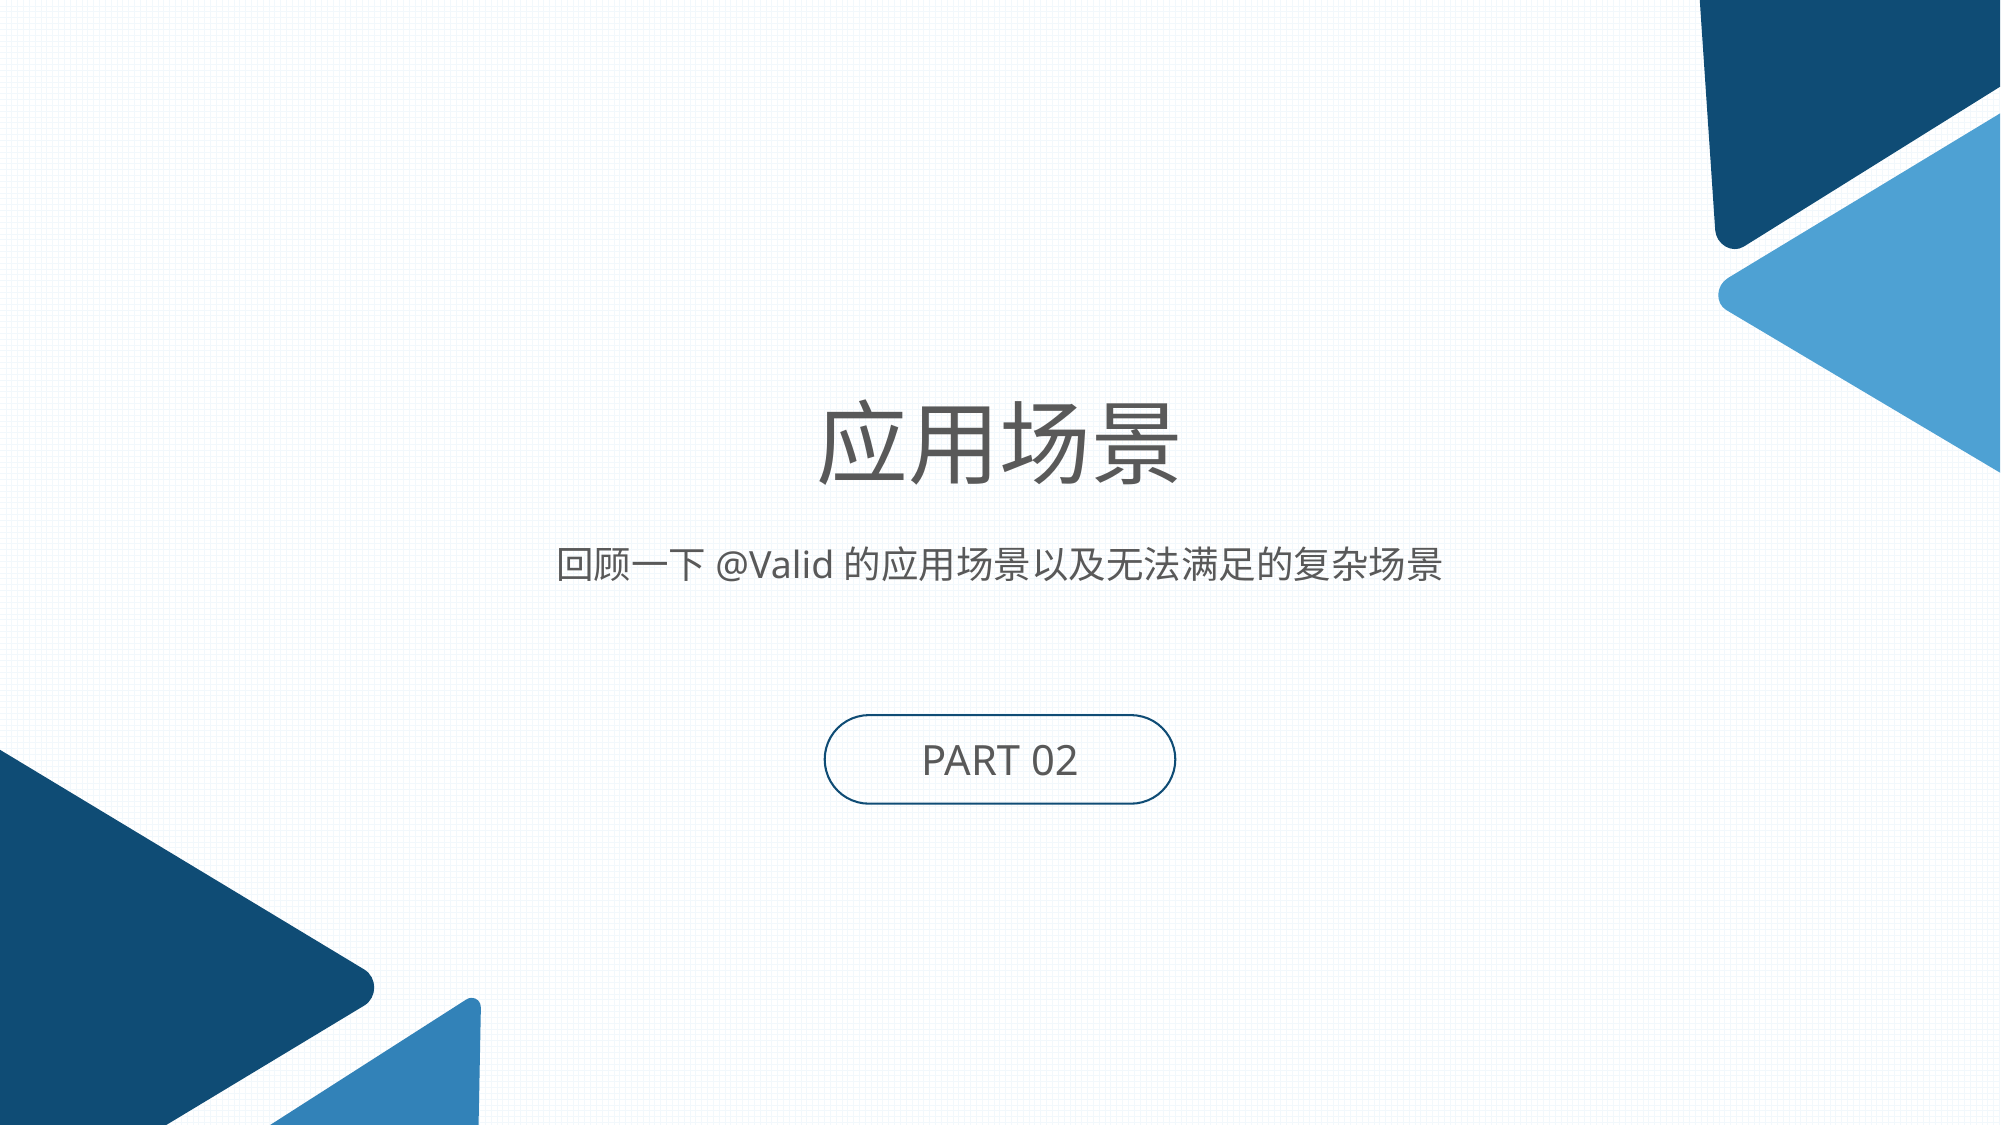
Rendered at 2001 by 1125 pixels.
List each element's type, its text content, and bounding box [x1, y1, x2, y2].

text_box 回顾一下@Valid的应用场景以及无法满足的复杂场景 [456, 510, 1544, 593]
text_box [824, 715, 1176, 804]
text_box 应用场景 [756, 378, 1244, 504]
